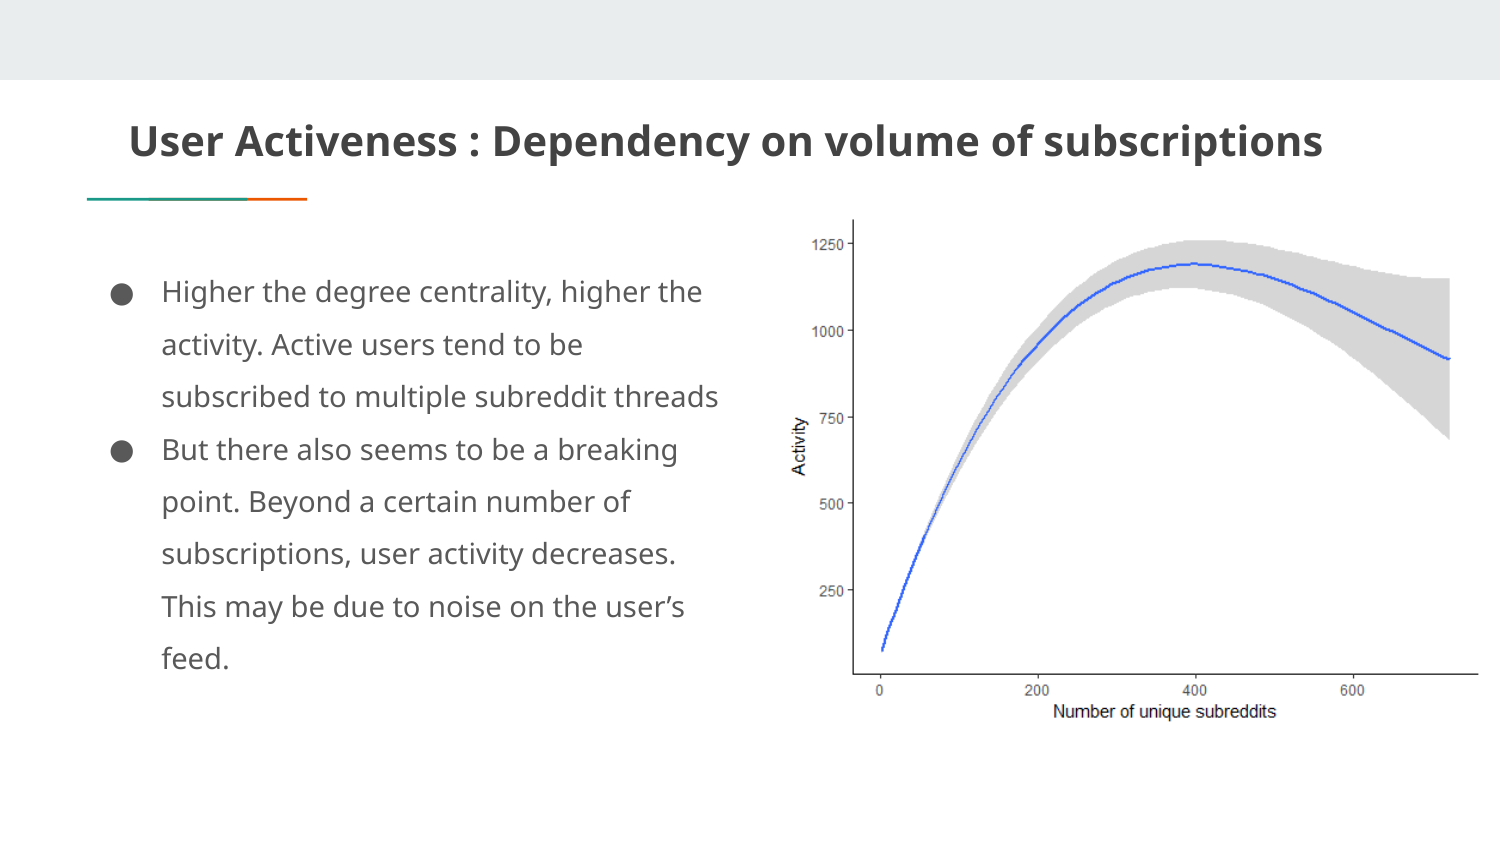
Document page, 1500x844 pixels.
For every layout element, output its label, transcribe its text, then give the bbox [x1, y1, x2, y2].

list Higher the degree centrality, higher the activity. Active users tend to be subscribed to multiple subreddit threads But there also seems to be a breaking point. Beyond a certain number of subscriptions, user activity decreases. This may be due to noise on the user’s feed. [71, 241, 751, 679]
title User Activeness : Dependency on volume of subscriptions [113, 100, 1451, 181]
picture [781, 211, 1488, 731]
